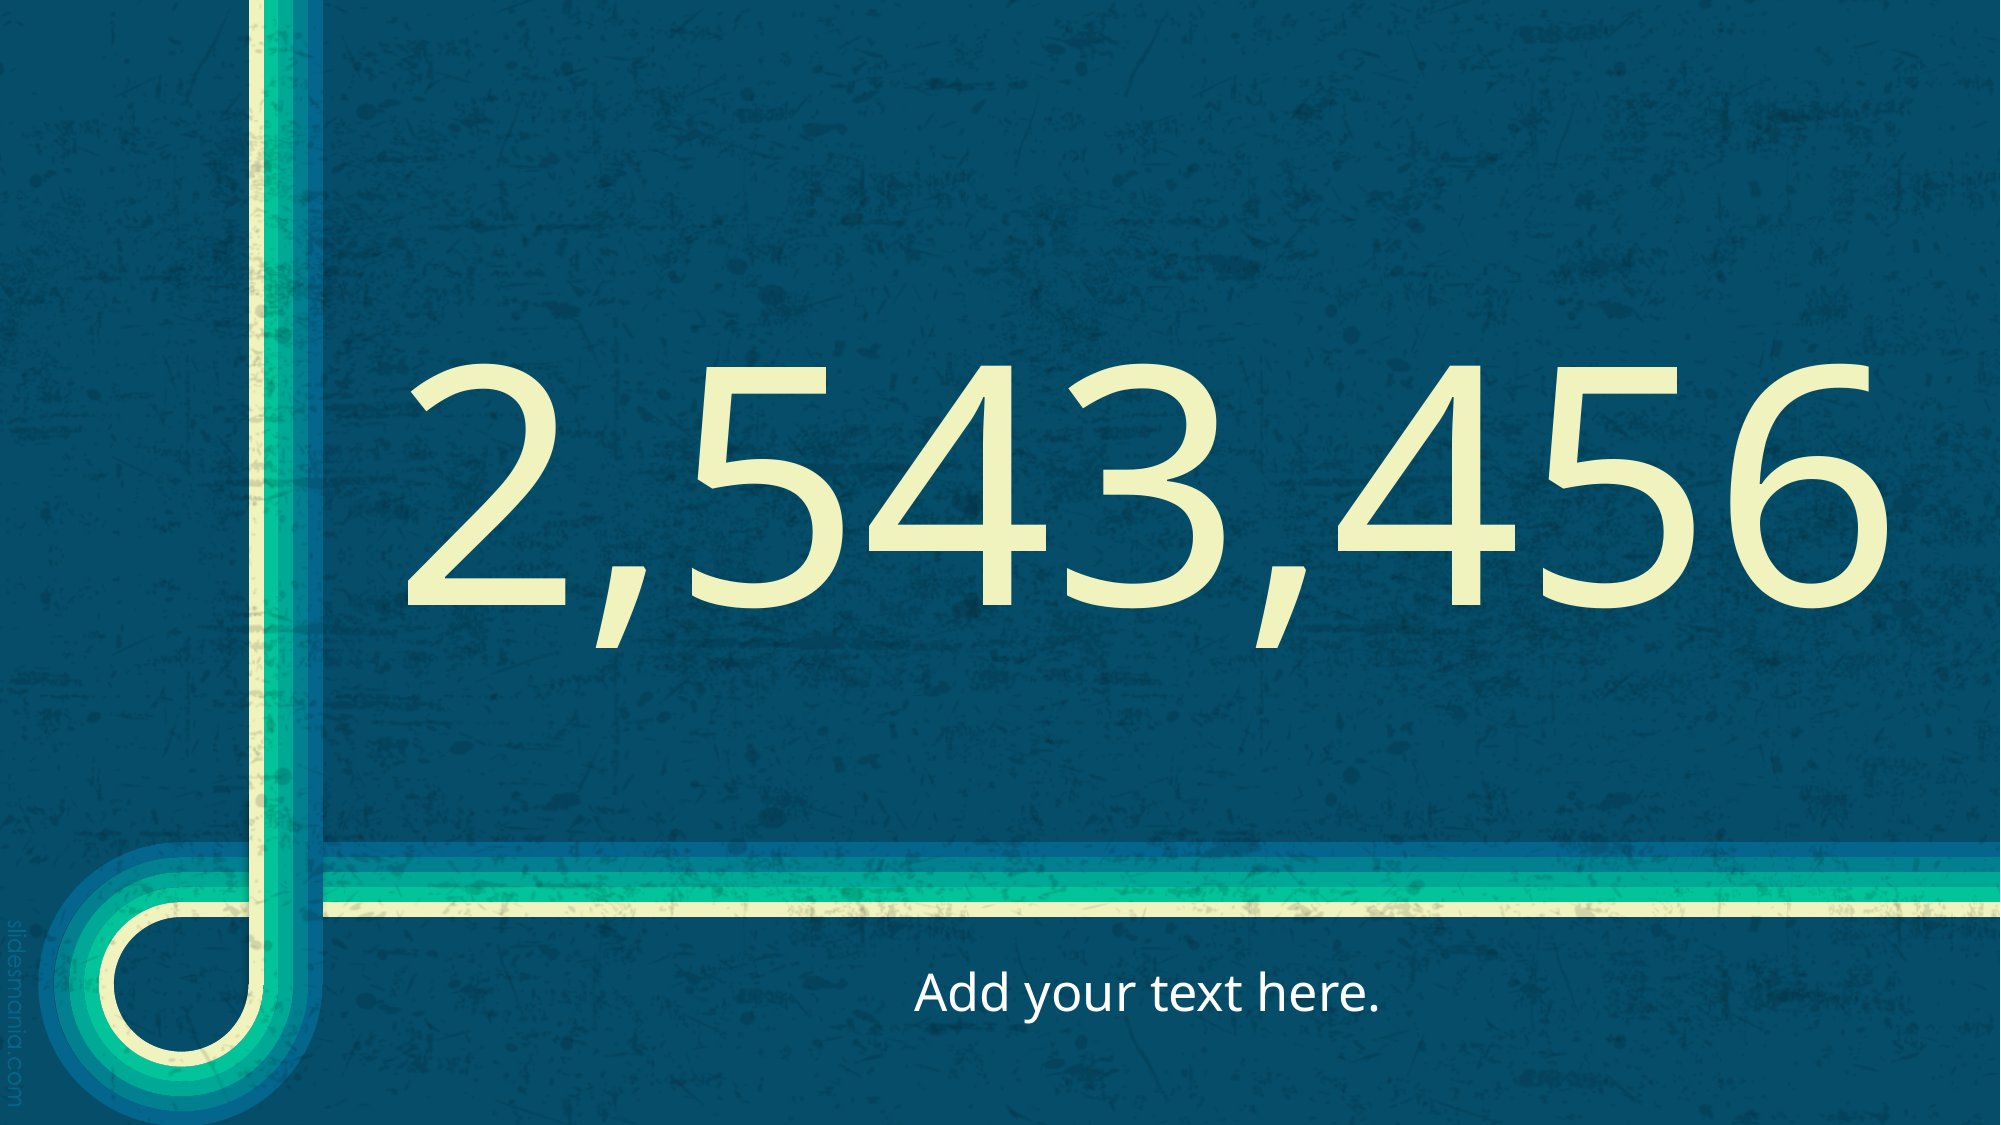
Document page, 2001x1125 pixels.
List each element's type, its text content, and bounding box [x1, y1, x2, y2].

picture [55, 0, 307, 1110]
title 2,543,456 [368, 139, 1929, 692]
list Add your text here. [368, 930, 1929, 1096]
picture [324, 858, 2000, 902]
